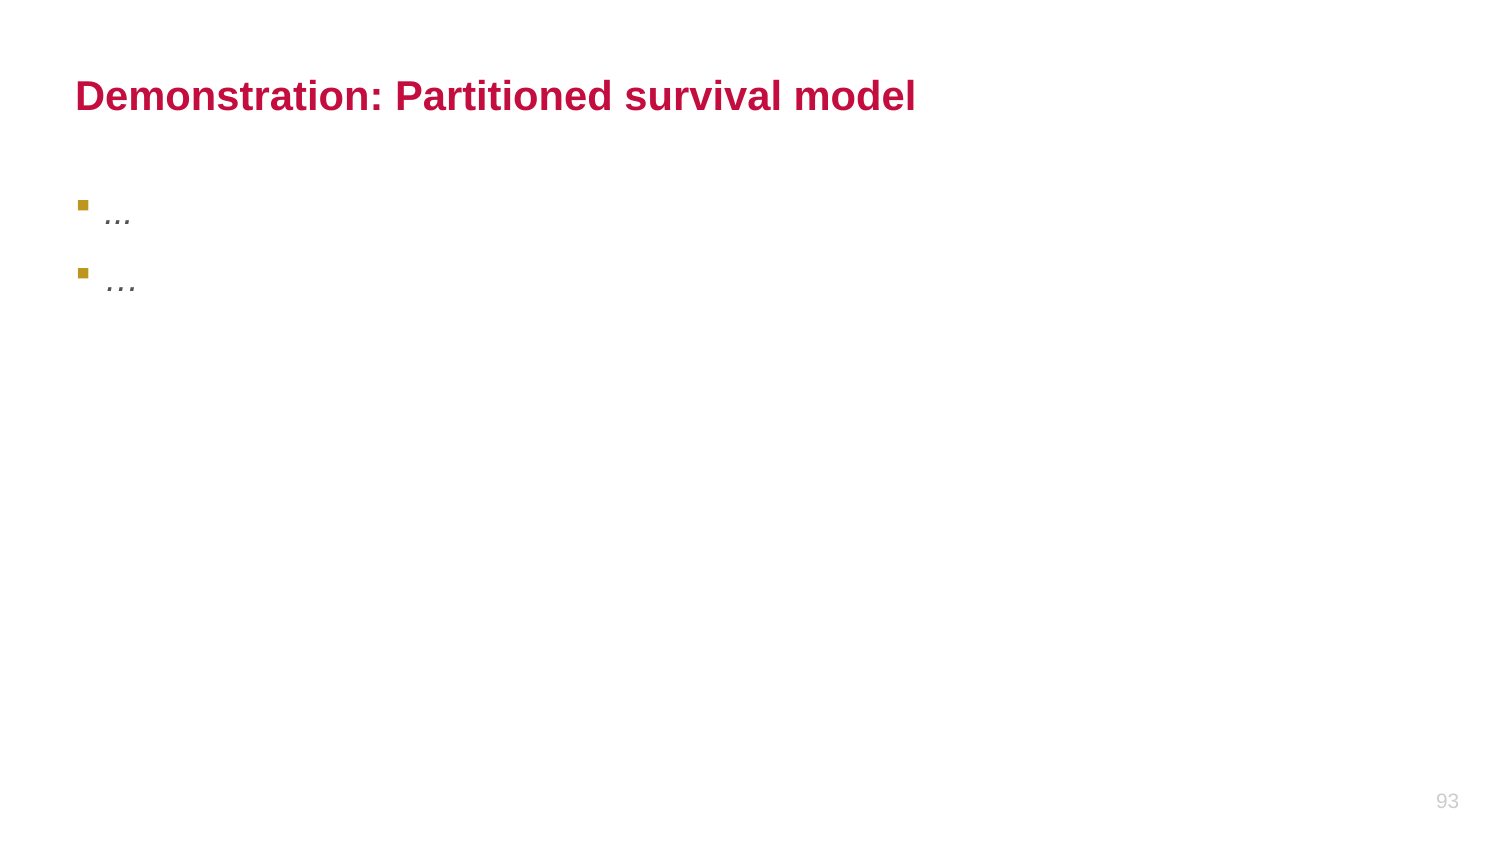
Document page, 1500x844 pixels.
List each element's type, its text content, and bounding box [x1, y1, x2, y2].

slide_number 92 [1393, 777, 1475, 823]
list ... … [75, 188, 1325, 745]
title Demonstration: Partitioned survival model [75, 0, 1325, 188]
